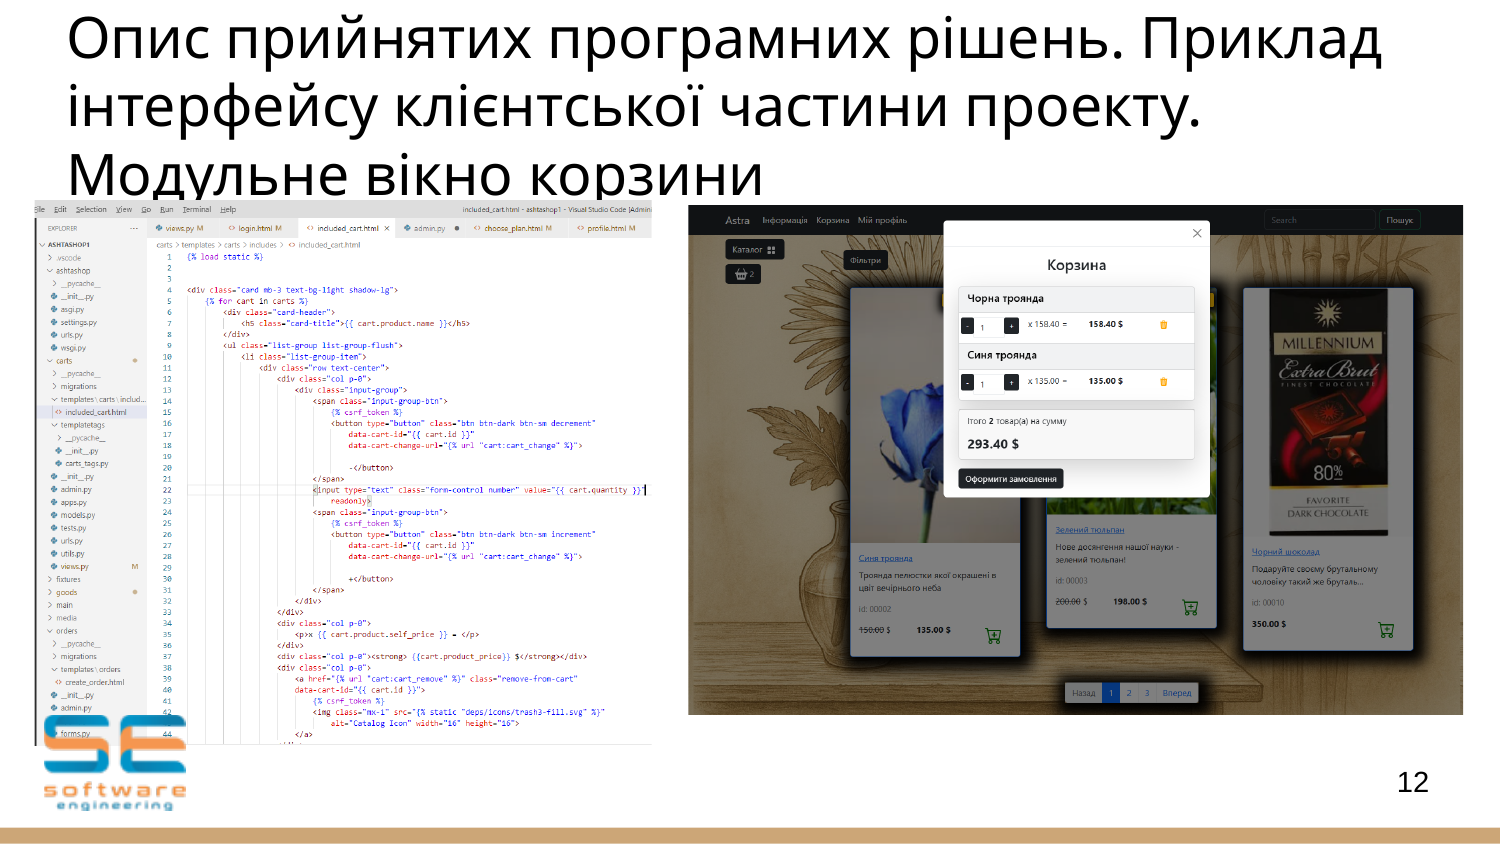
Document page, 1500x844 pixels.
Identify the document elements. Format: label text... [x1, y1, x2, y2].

picture [34, 200, 652, 811]
text_box 12 [1382, 755, 1500, 806]
picture [688, 205, 1464, 716]
title Опис прийнятих програмних рішень. Приклад інтерфейсу клієнтської частини проекту. Модульне вікно корзини [51, 0, 1449, 223]
